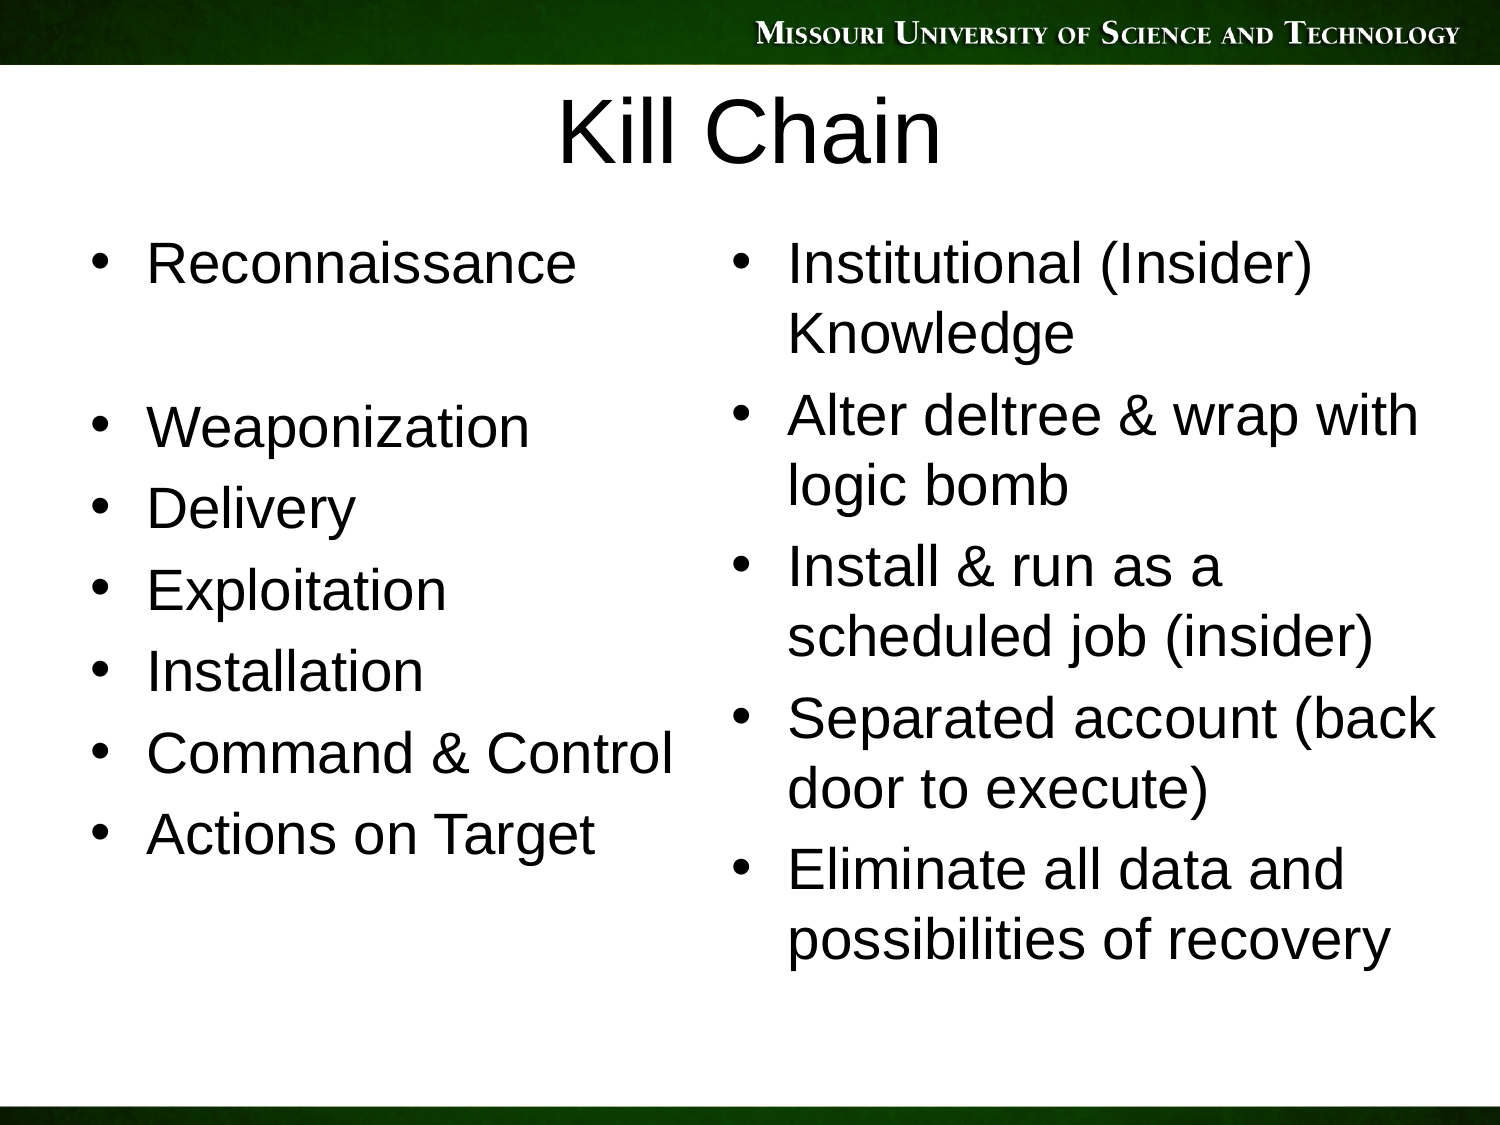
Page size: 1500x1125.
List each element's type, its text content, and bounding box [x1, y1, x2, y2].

title Kill Chain [75, 60, 1425, 194]
list Reconnaissance Weaponization Delivery Exploitation Installation Command & Control Actions on Target [75, 218, 716, 989]
picture [0, 0, 1500, 1125]
list Institutional (Insider) Knowledge Alter deltree & wrap with logic bomb Install & run as a scheduled job (insider) Separated account (back door to execute) Eliminate all data and possibilities of recovery [716, 218, 1475, 1038]
